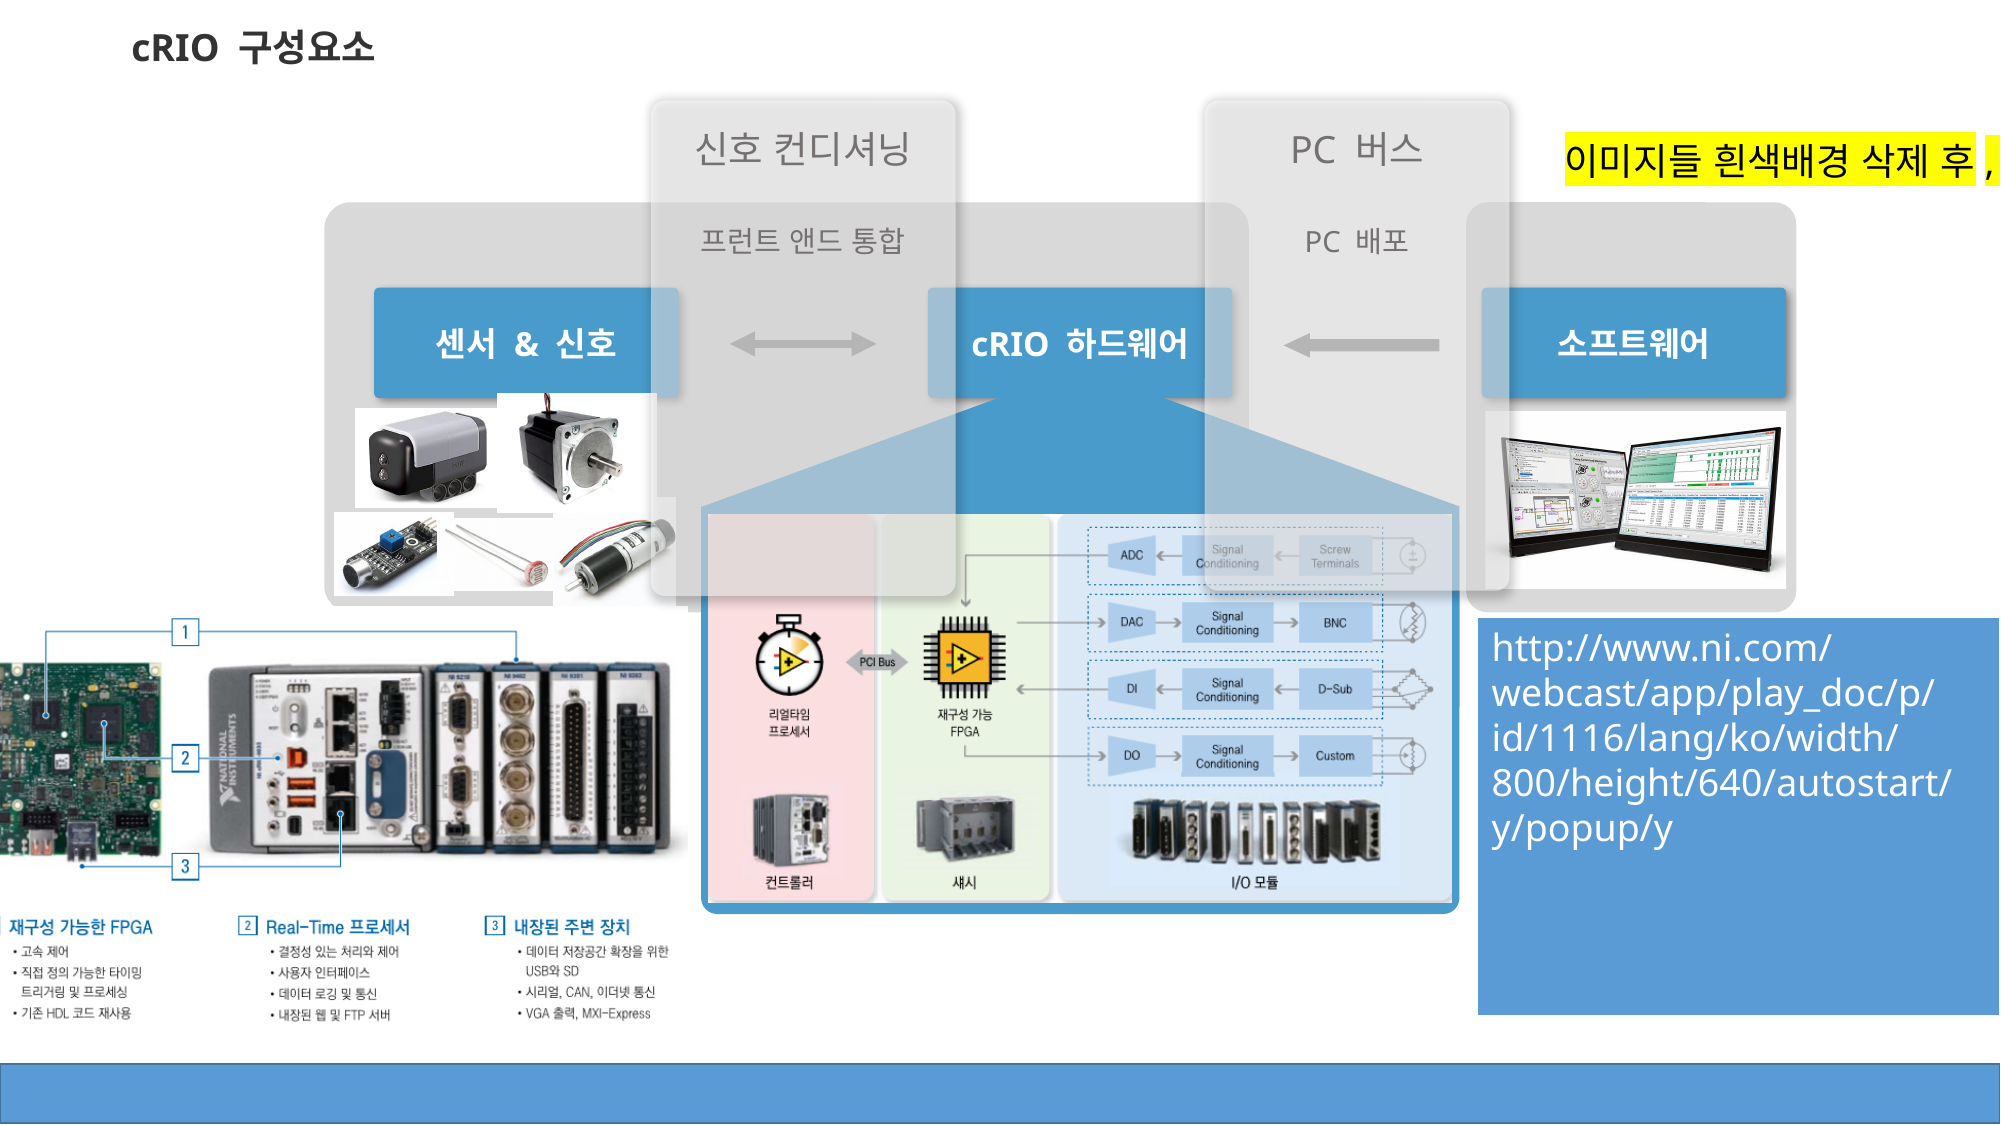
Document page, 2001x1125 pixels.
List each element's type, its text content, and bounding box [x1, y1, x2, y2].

text_box 소프트웨어 [1519, 286, 1788, 400]
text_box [701, 596, 1460, 915]
text_box http://www.ni.com/webcast/app/play_doc/p/id/1116/lang/ko/width/800/height/640/autostart/y/popup/y [1475, 615, 2000, 1018]
text_box [323, 201, 645, 606]
text_box [0, 1063, 2000, 1124]
text_box [1469, 201, 1798, 614]
text_box 이미지들 흰색배경 삭제 후, 정리 부탁드리겠습니다. [1549, 130, 2000, 190]
text_box cRIO 구성요소 [116, 16, 392, 77]
picture [708, 596, 1452, 903]
text_box 센서 & 신호 [373, 286, 645, 400]
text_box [650, 100, 1510, 596]
picture [1510, 411, 1787, 589]
text_box [688, 609, 701, 614]
picture [0, 393, 688, 1033]
